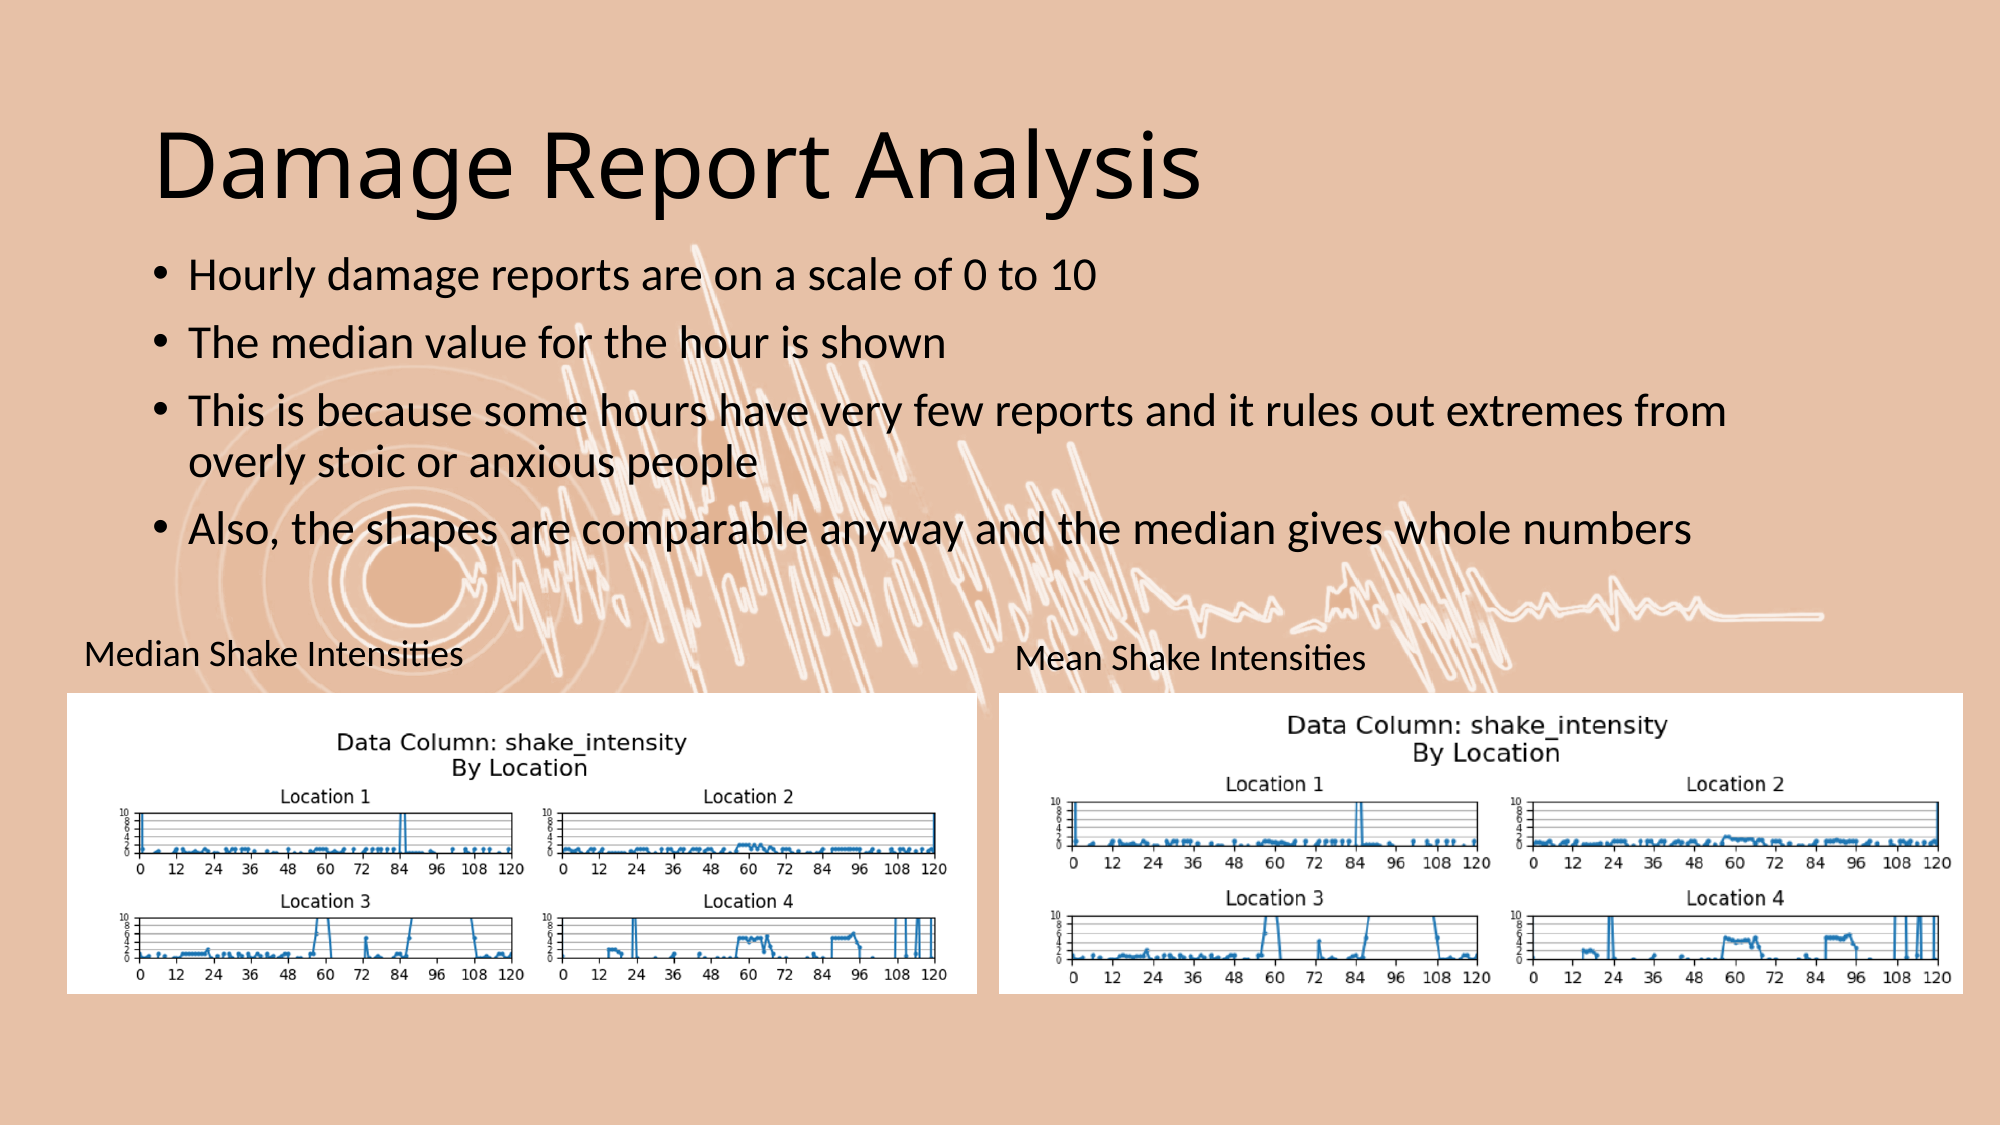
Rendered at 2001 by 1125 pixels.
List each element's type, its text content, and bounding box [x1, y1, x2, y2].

list Hourly damage reports are on a scale of 0 to 10 The median value for the hour is shown This is because some hours have very few reports and it rules out extremes from overly stoic or anxious people Also, the shapes are comparable anyway and the median gives whole numbers [137, 242, 1863, 563]
text_box Median Shake Intensities [69, 621, 881, 682]
picture [67, 693, 977, 994]
text_box Mean Shake Intensities [999, 626, 1812, 686]
title Damage Report Analysis [137, 59, 1863, 242]
picture [999, 693, 1963, 994]
